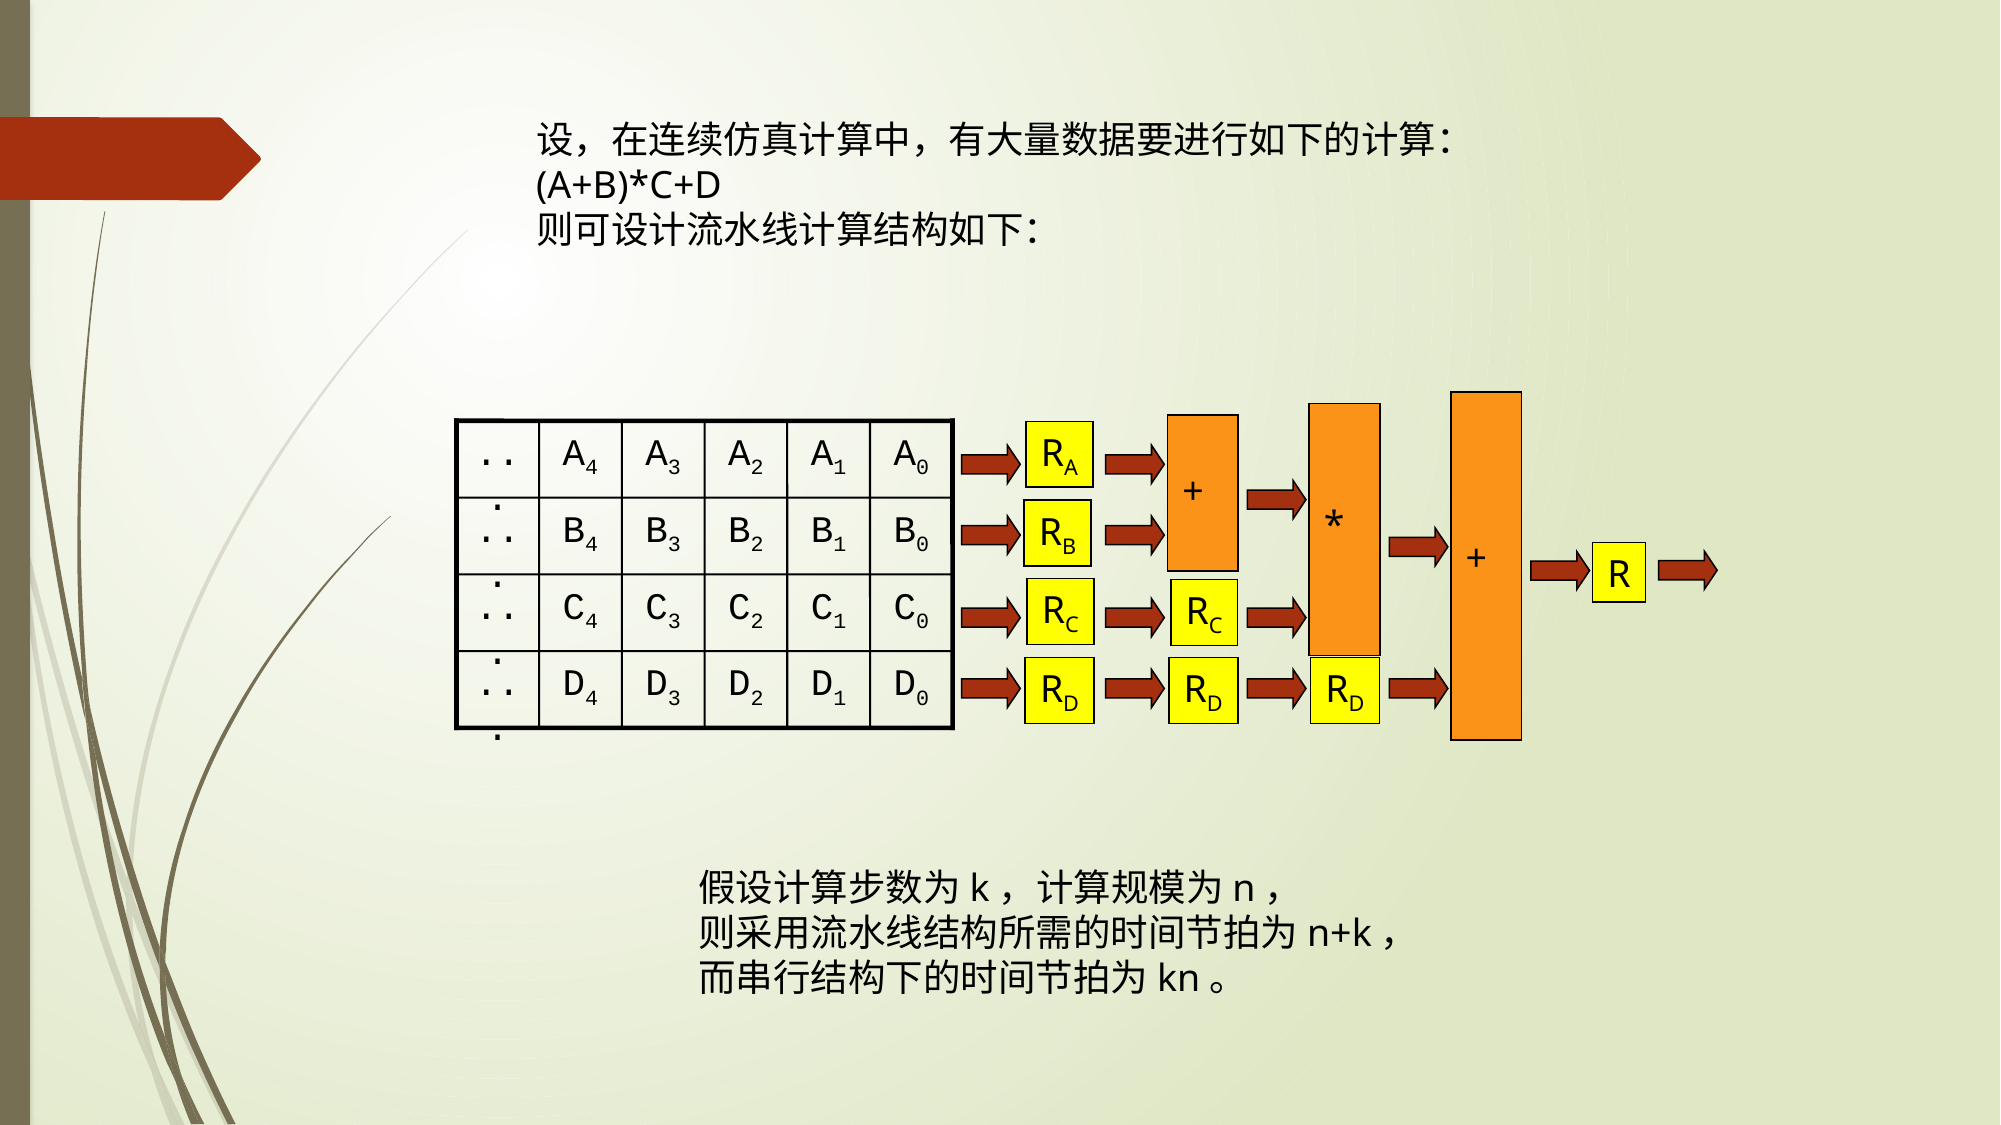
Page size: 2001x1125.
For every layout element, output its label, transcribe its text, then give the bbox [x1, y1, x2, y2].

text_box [456, 420, 1718, 729]
text_box 设，在连续仿真计算中，有大量数据要进行如下的计算： (A+B)*C+D 则可设计流水线计算结构如下： [521, 108, 1489, 259]
text_box 假设计算步数为k，计算规模为n， 则采用流水线结构所需的时间节拍为n+k， 而串行结构下的时间节拍为kn。 [683, 856, 1511, 1006]
